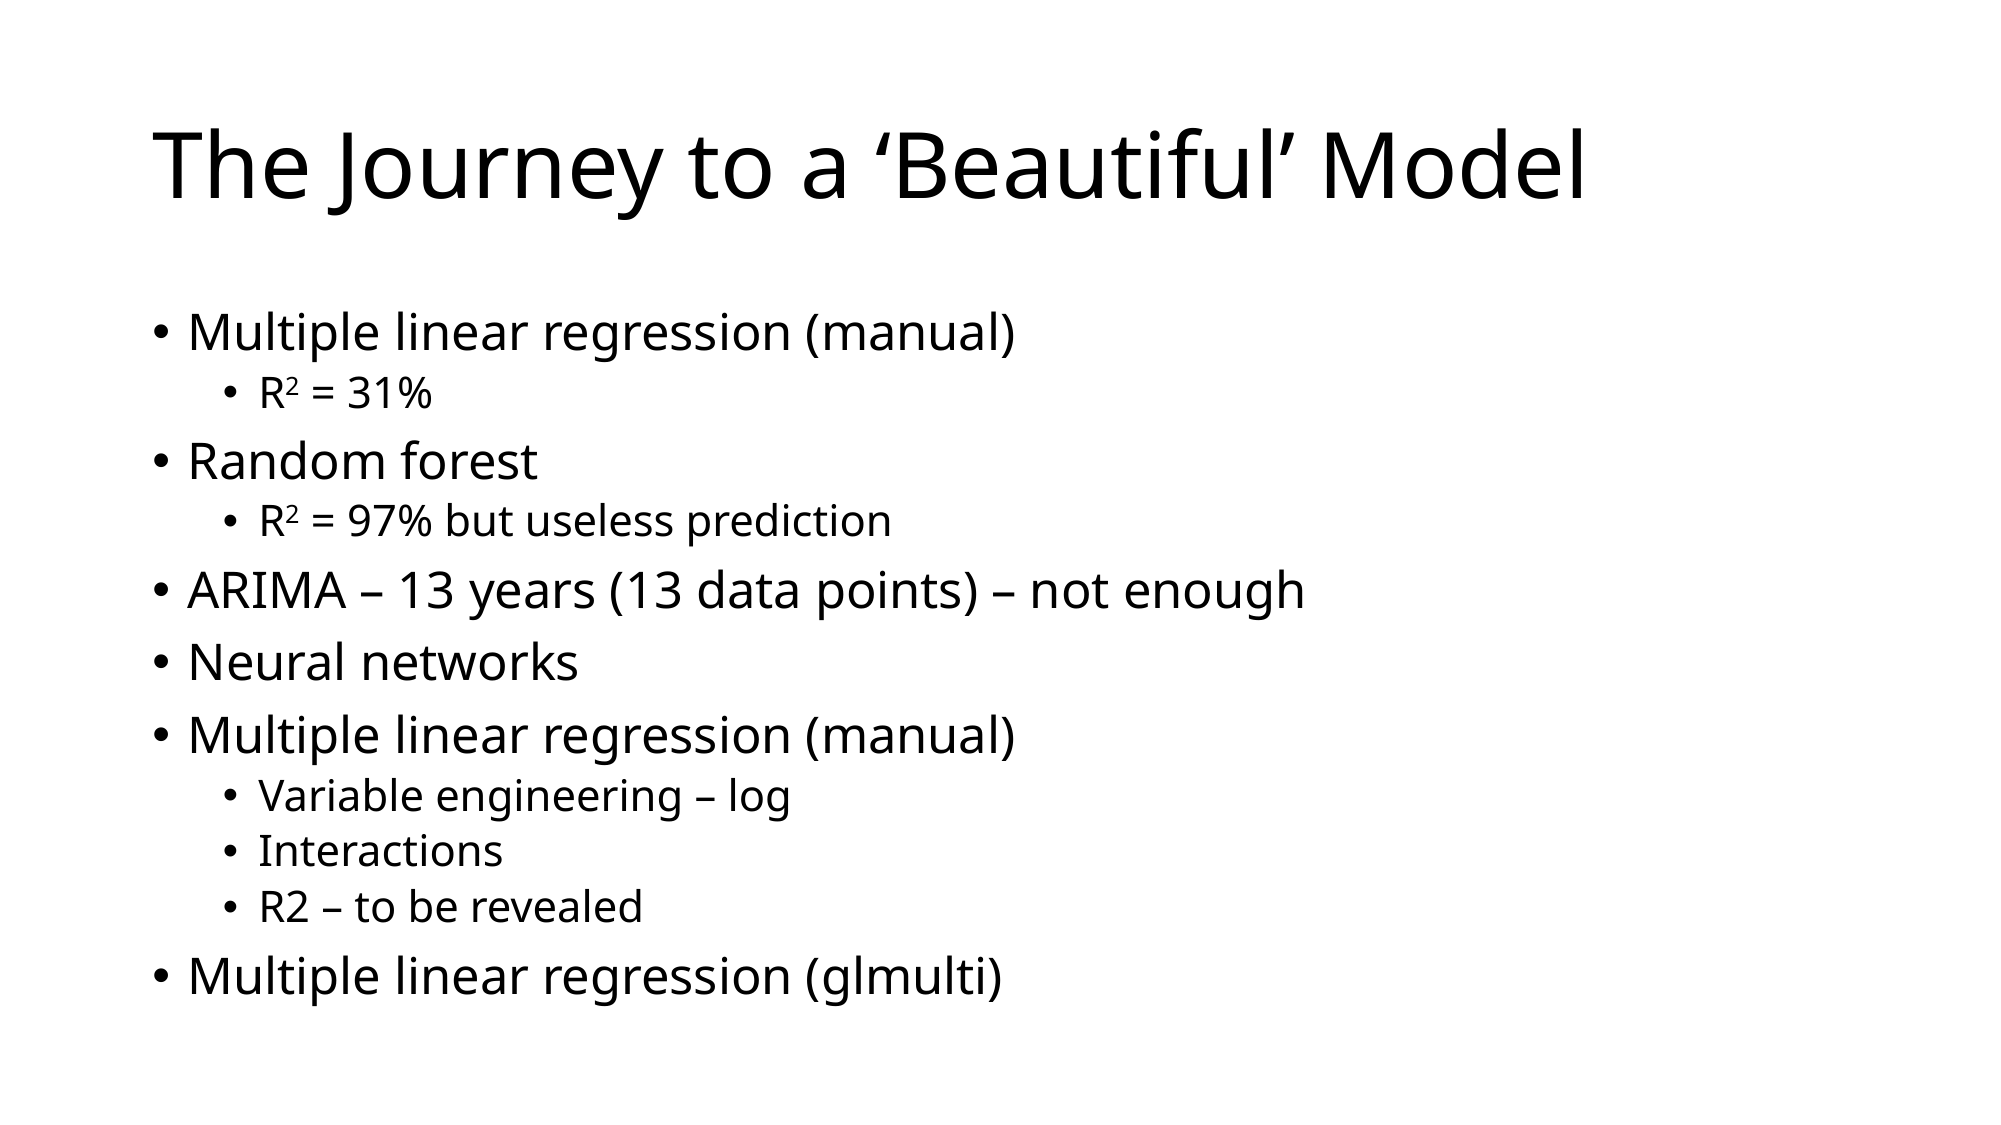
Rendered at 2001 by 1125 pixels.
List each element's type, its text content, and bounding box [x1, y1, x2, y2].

title The Journey to a ‘Beautiful’ Model [137, 59, 1863, 278]
list Multiple linear regression (manual) R2 = 31% Random forest R2 = 97% but useless prediction ARIMA – 13 years (13 data points) – not enough Neural networks Multiple linear regression (manual) Variable engineering – log Interactions R2 – to be revealed Multiple linear regression (glmulti) [137, 299, 1863, 1014]
